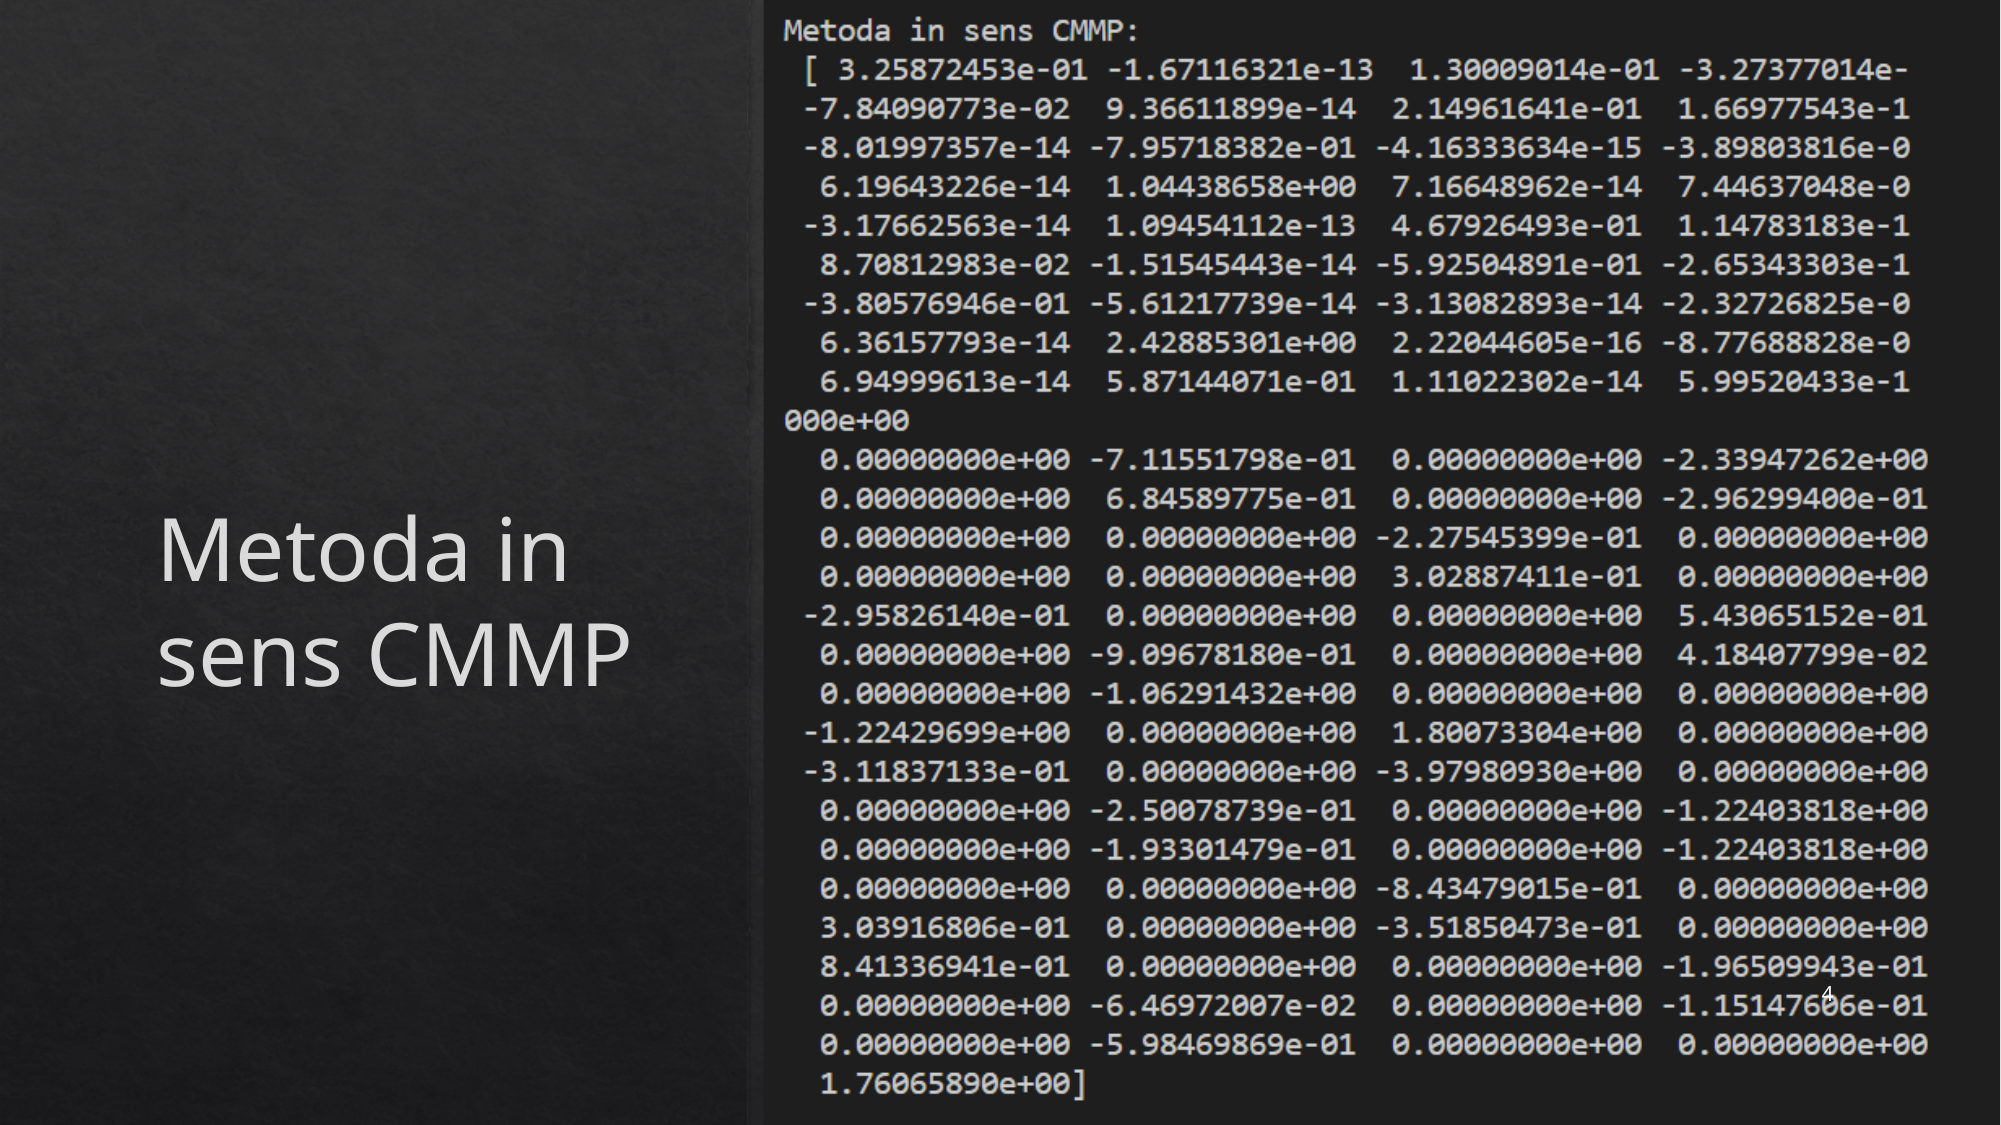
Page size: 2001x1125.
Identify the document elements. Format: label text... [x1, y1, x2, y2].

text_box [157, 196, 724, 745]
text_box Metoda in sens CMMP [141, 137, 697, 712]
picture [746, 0, 2000, 1125]
